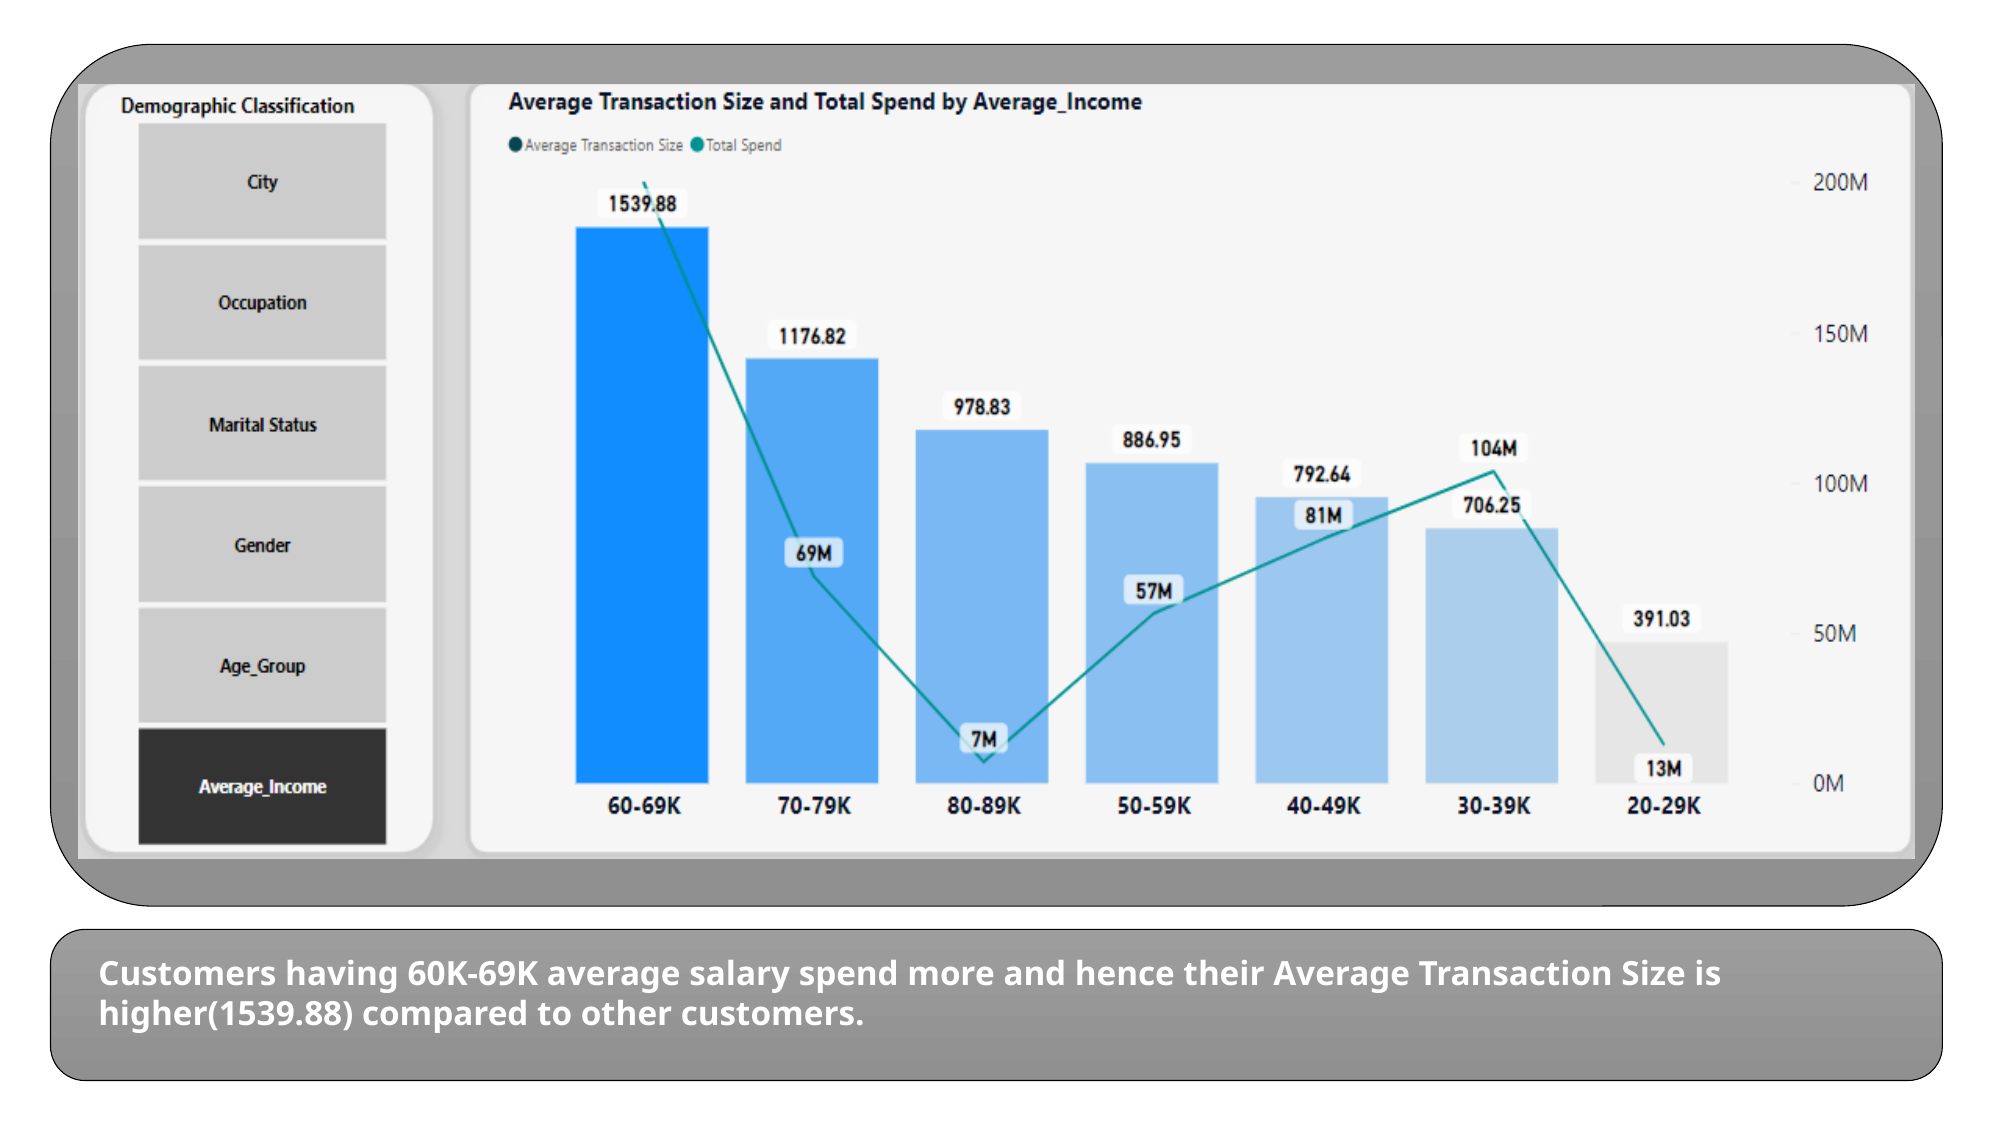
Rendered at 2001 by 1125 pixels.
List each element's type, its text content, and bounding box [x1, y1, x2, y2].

text_box [49, 43, 1943, 907]
text_box Customers having 60K-69K average salary spend more and hence their Average Transaction Size is higher(1539.88) compared to other customers. [83, 944, 1895, 1040]
text_box [49, 928, 1943, 1082]
picture [78, 84, 1915, 859]
